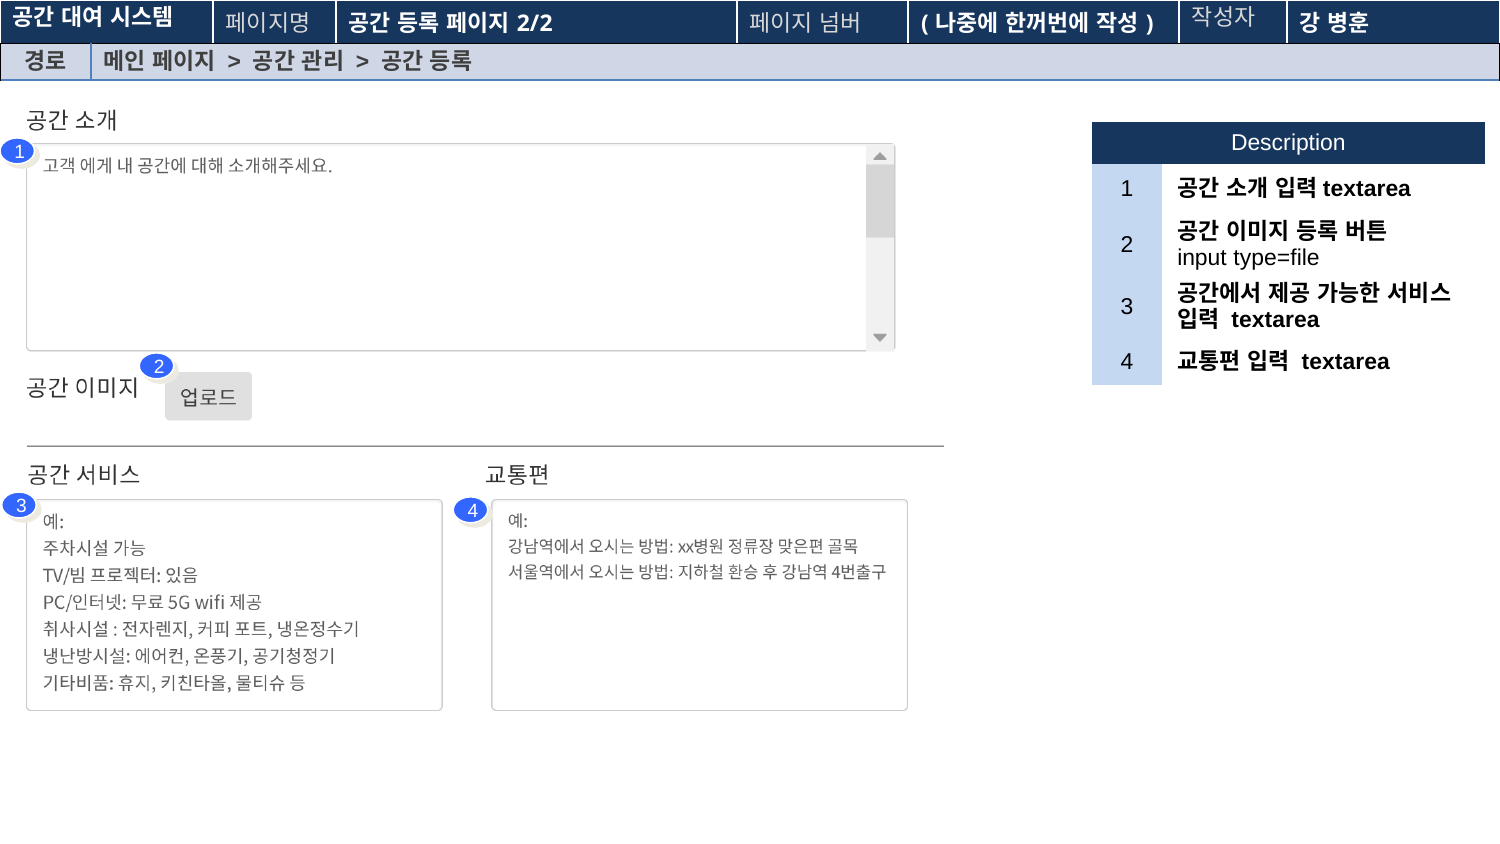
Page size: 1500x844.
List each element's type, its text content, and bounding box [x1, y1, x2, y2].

table_cell 메인 페이지 > 공간 관리 > 공간 등록 [92, 44, 1499, 79]
table_cell 4 [1092, 337, 1162, 385]
table_header 공간 등록 페이지2/2 [337, 1, 736, 43]
table_header (나중에 한꺼번에 작성) [909, 1, 1178, 43]
picture [0, 76, 982, 844]
table_header 페이지명 [214, 1, 335, 43]
table_header 페이지 넘버 [738, 1, 907, 43]
table_cell 공간 이미지 등록 버튼 input type=file [1162, 213, 1485, 276]
table_cell 경로 [1, 44, 90, 76]
table_cell 교통편 입력 textarea [1162, 337, 1485, 385]
table_header Description [1092, 122, 1485, 164]
table_cell 2 [1092, 213, 1162, 276]
table_header 공간 대여 시스템 [1, 1, 212, 43]
table_cell 3 [1092, 276, 1162, 337]
table_header 강 병훈 [1288, 1, 1499, 43]
table_cell 공간에서 제공 가능한 서비스 입력 textarea [1162, 276, 1485, 337]
table_header 작성자 [1180, 1, 1286, 43]
table_cell 1 [1092, 164, 1162, 213]
table_cell 공간 소개 입력textarea [1162, 164, 1485, 213]
